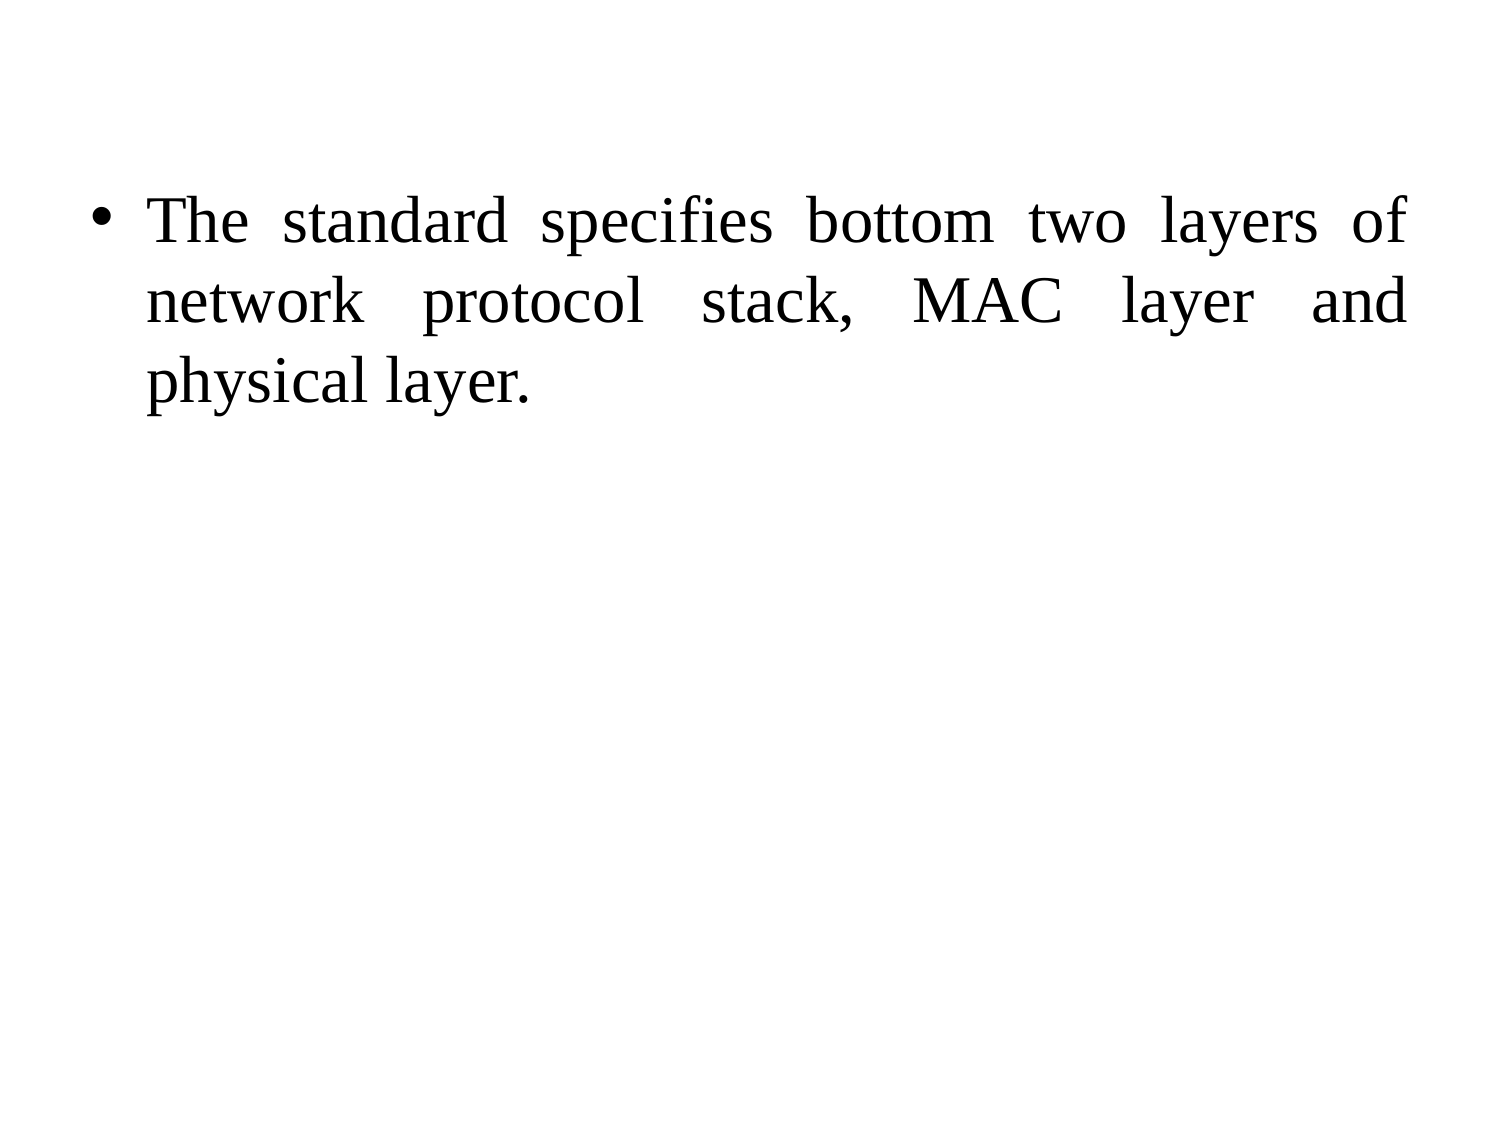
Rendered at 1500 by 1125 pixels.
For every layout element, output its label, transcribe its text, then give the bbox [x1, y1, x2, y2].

list The standard specifies bottom two layers of network protocol stack, MAC layer and physical layer. [75, 75, 1425, 1005]
